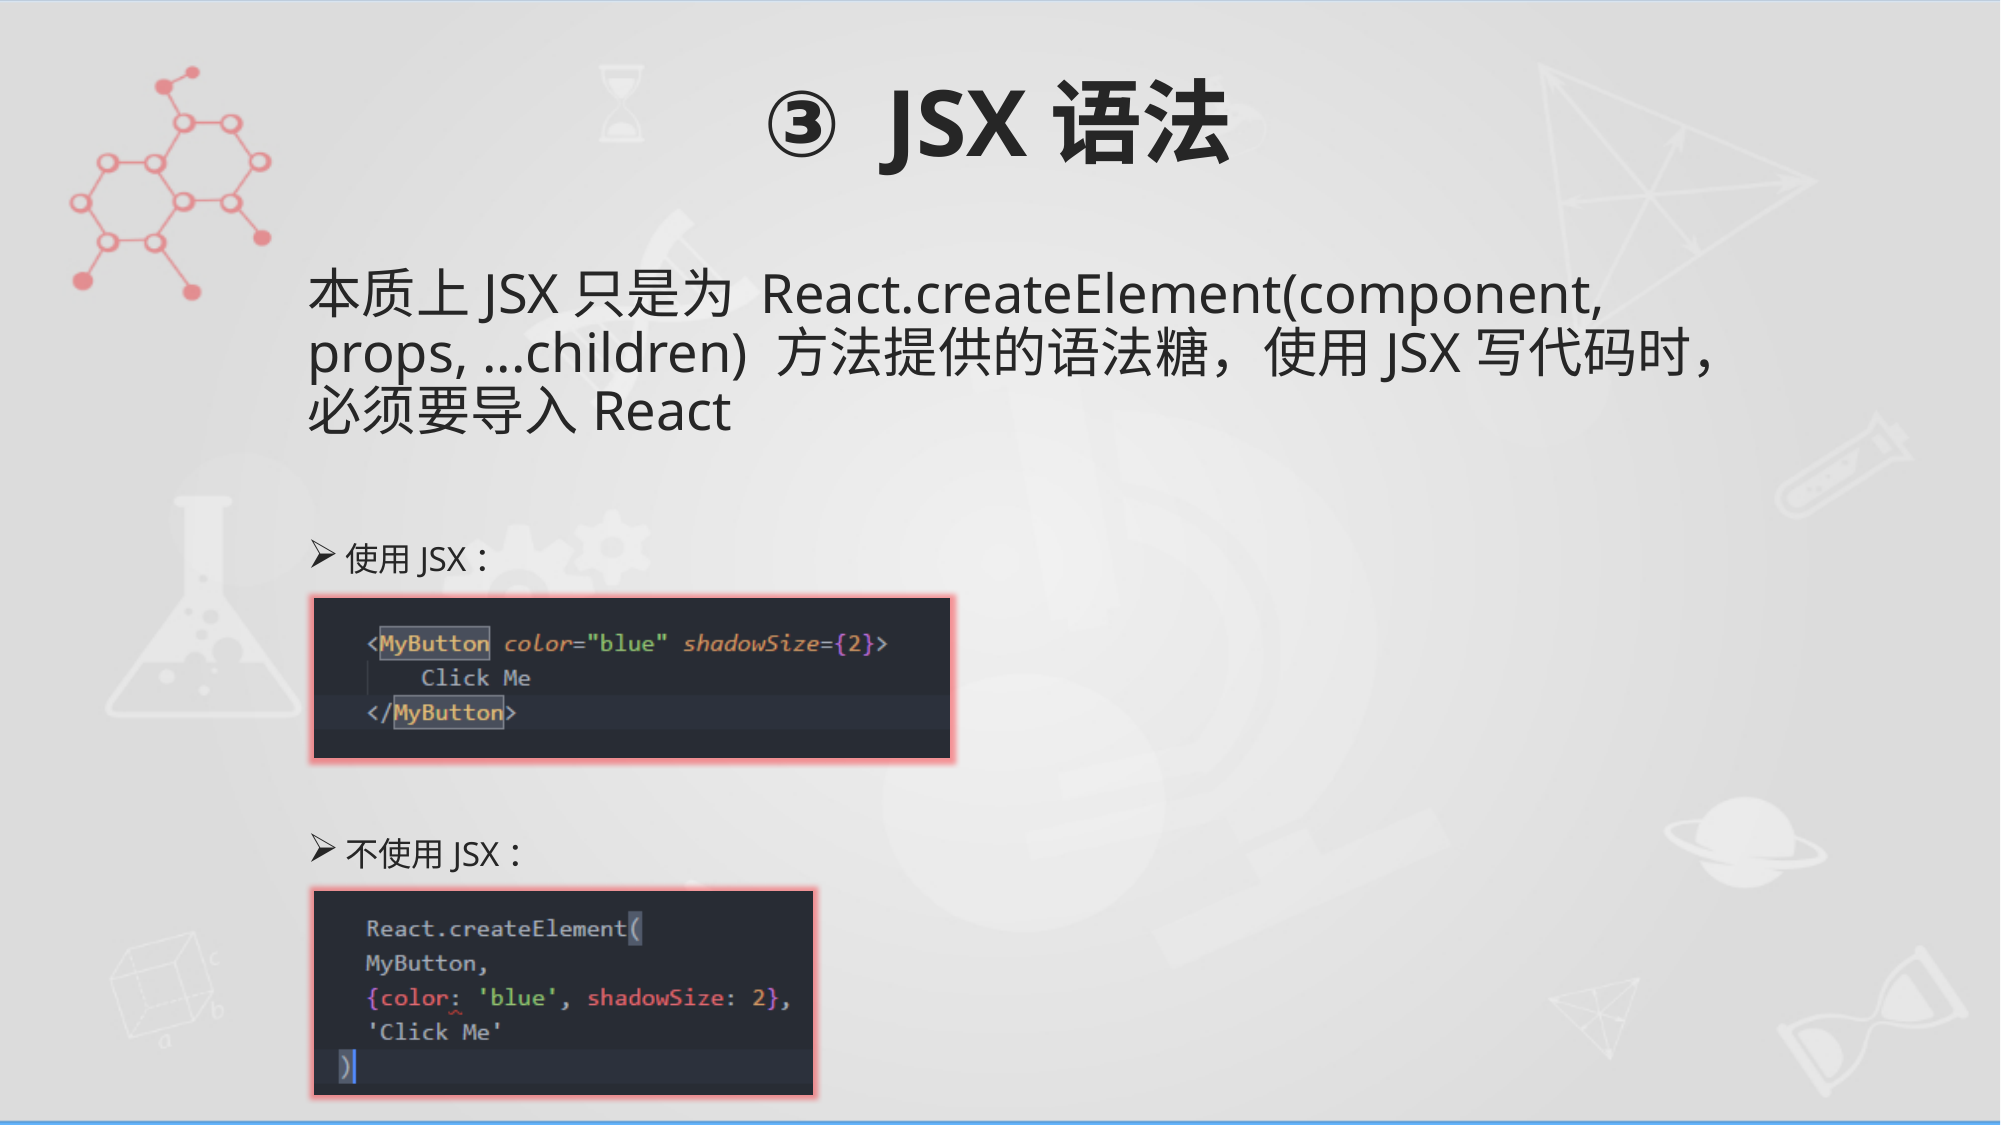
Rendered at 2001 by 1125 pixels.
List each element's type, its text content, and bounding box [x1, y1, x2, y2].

title JSX语法 [292, 62, 1705, 192]
picture [0, 0, 2001, 1125]
list 本质上JSX只是为 React.createElement(component, props, ...children) 方法提供的语法糖，使用JSX写代码时，必须要导入React 使用JSX： 不使用JSX： [292, 259, 1709, 1050]
